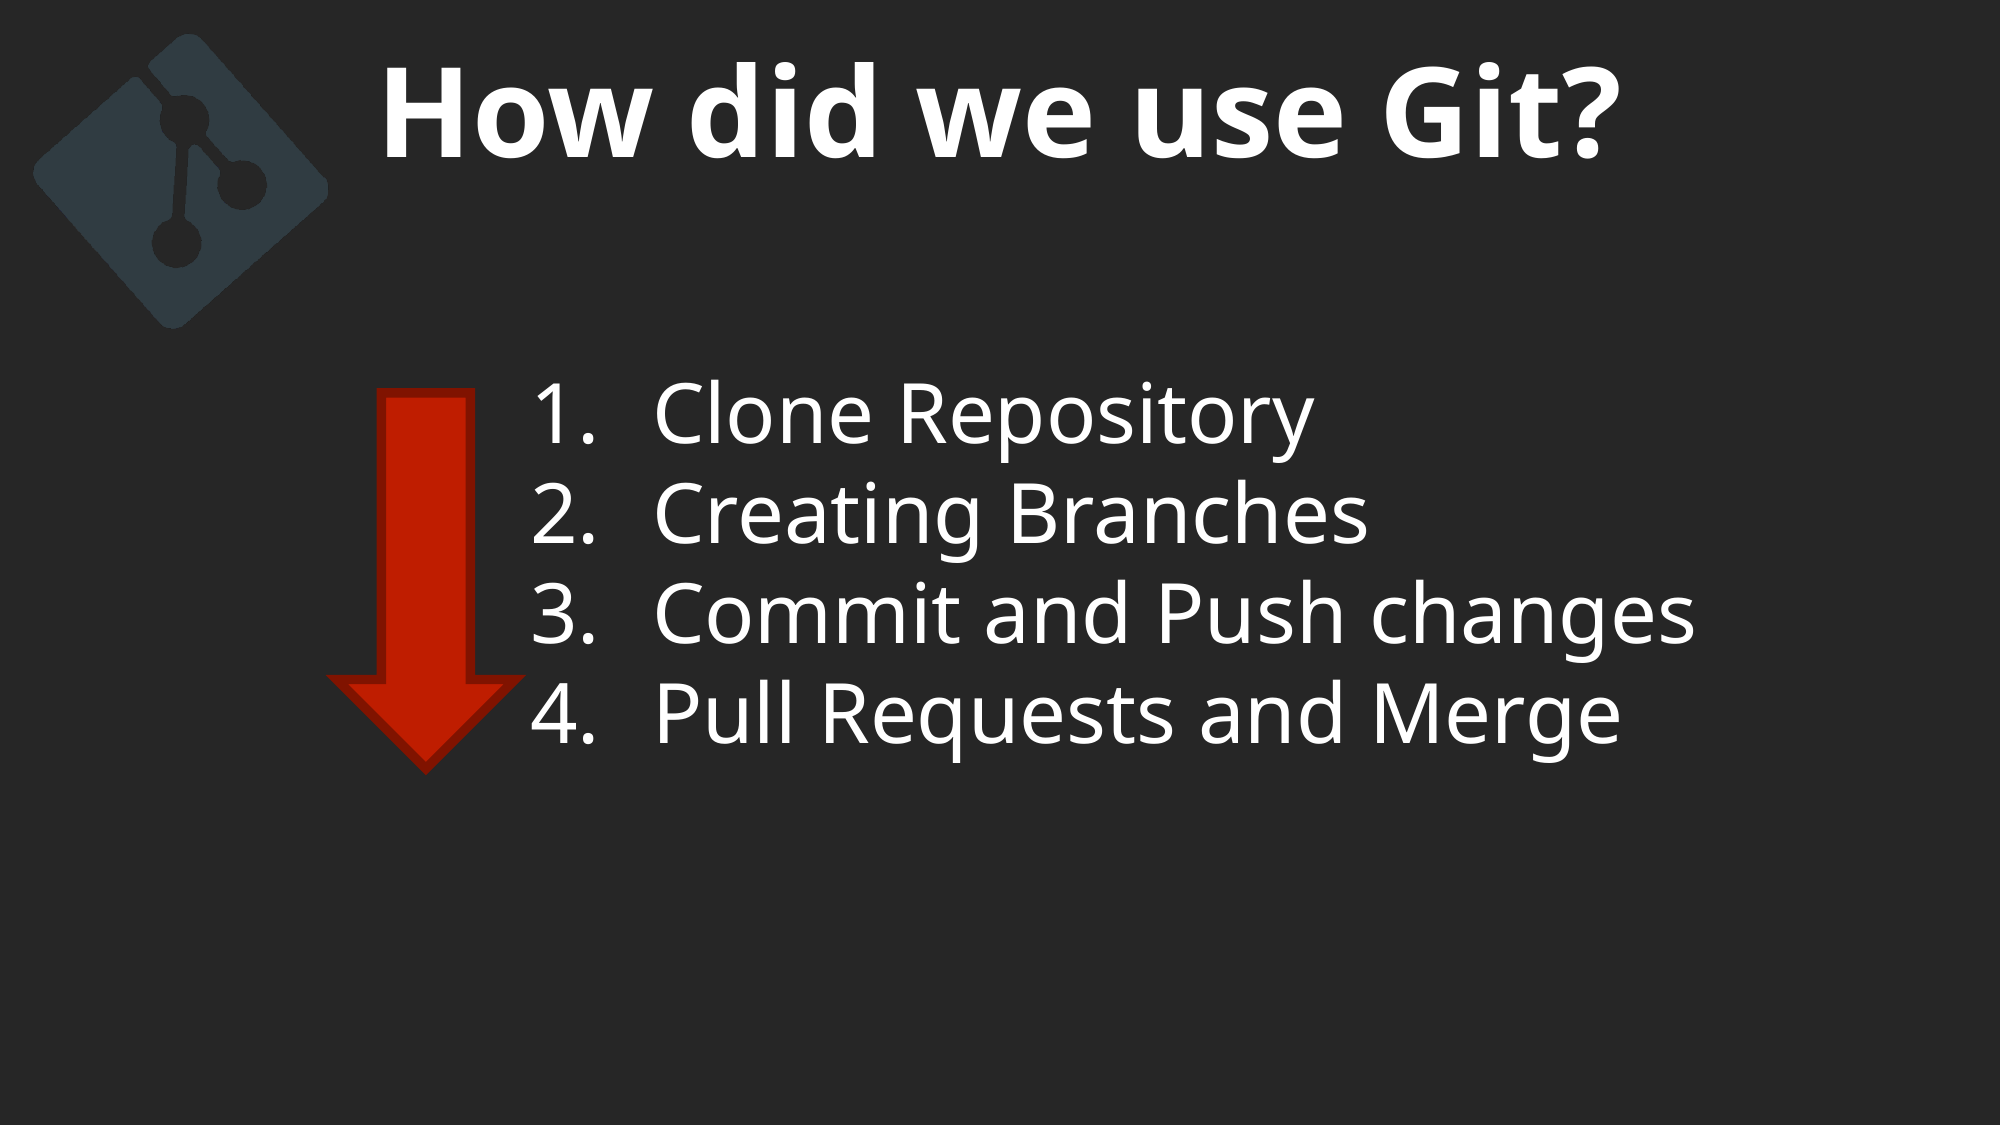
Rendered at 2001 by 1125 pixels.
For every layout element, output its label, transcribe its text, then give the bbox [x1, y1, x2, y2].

picture [23, 25, 337, 338]
text_box Clone Repository Creating Branches Commit and Push changes Pull Requests and Merge [515, 352, 1757, 768]
text_box How did we use Git? [361, 24, 1639, 190]
text_box [333, 391, 519, 771]
